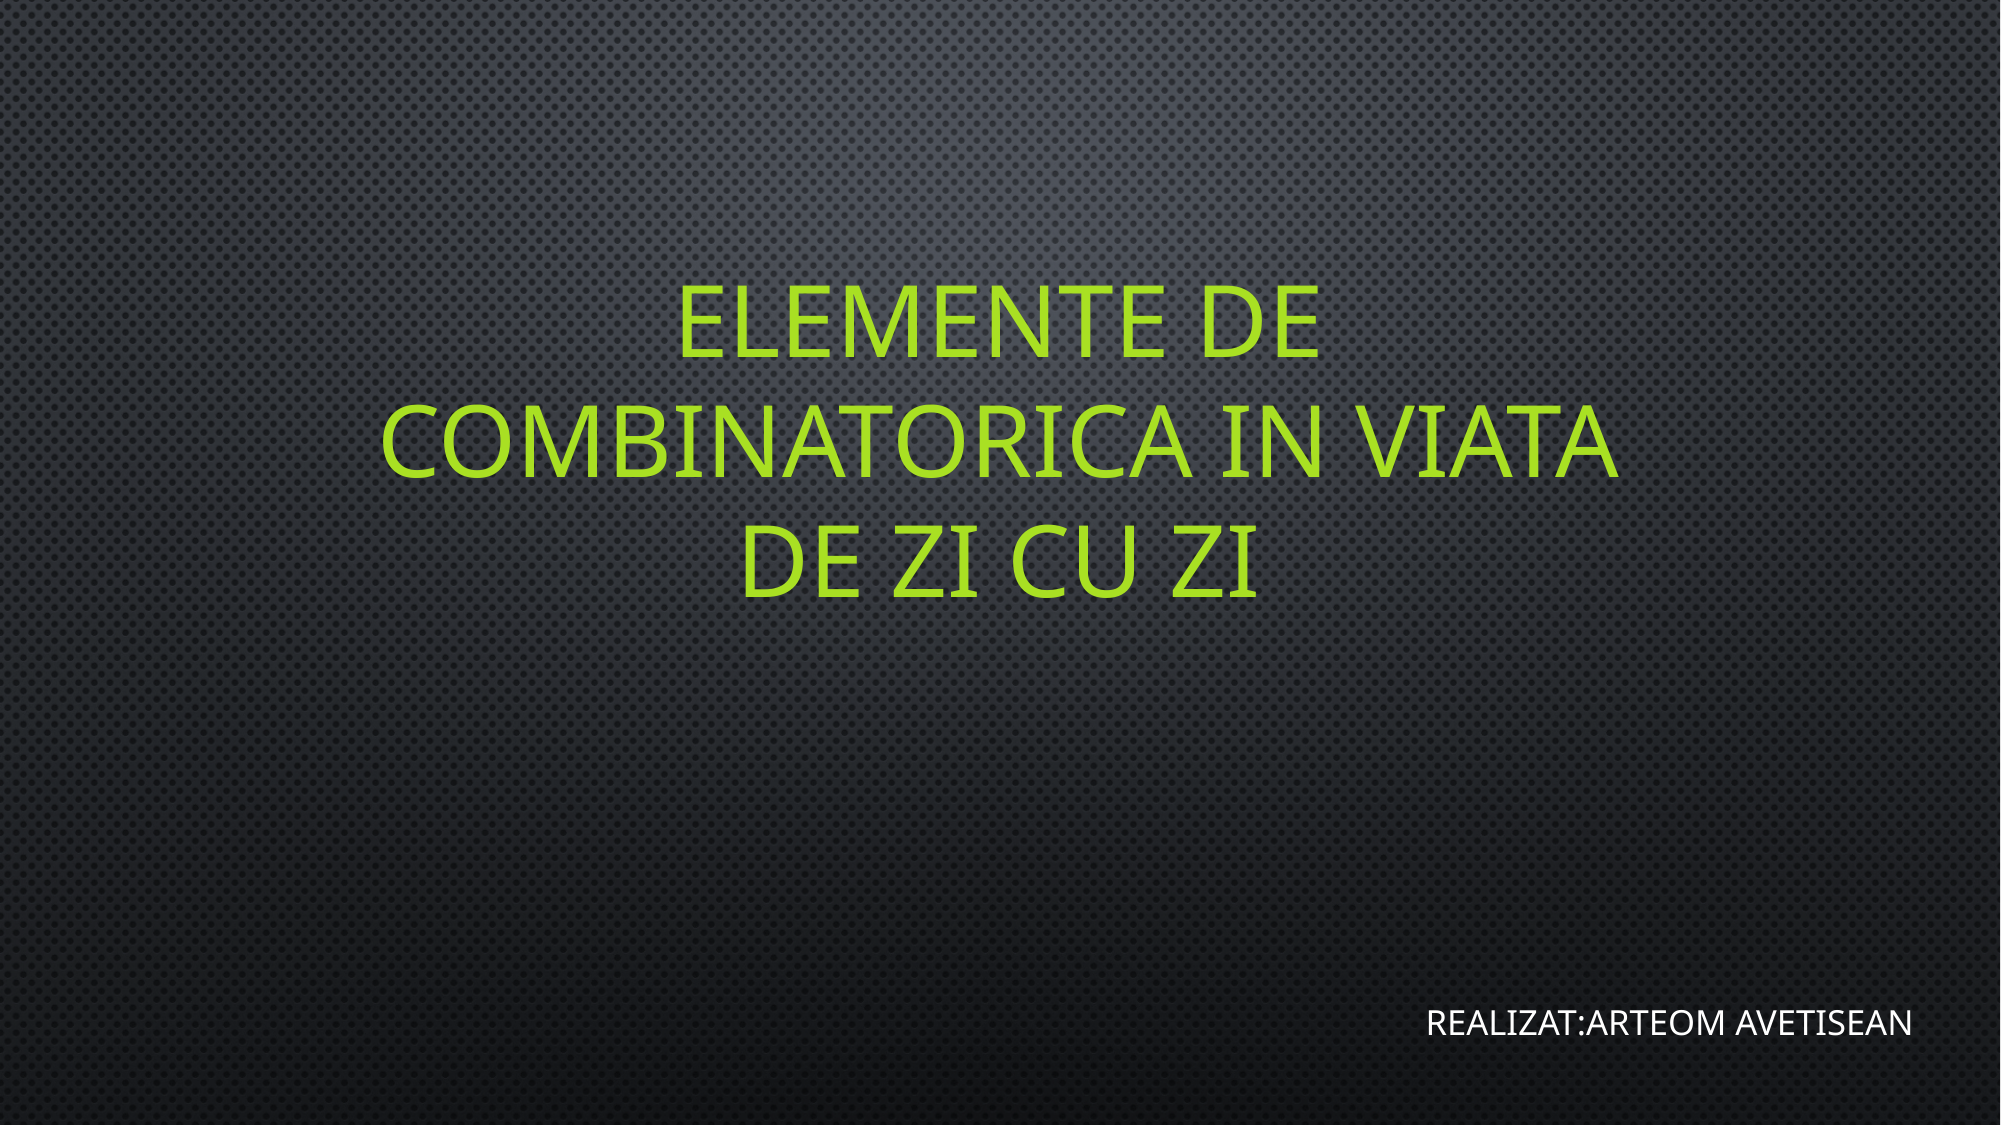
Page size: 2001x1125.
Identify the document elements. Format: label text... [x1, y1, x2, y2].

subtitle Realizat:Arteom Avetisean [1379, 992, 1961, 1075]
title Elemente de combinatorica in viata de zi cu zi [287, 99, 1711, 625]
